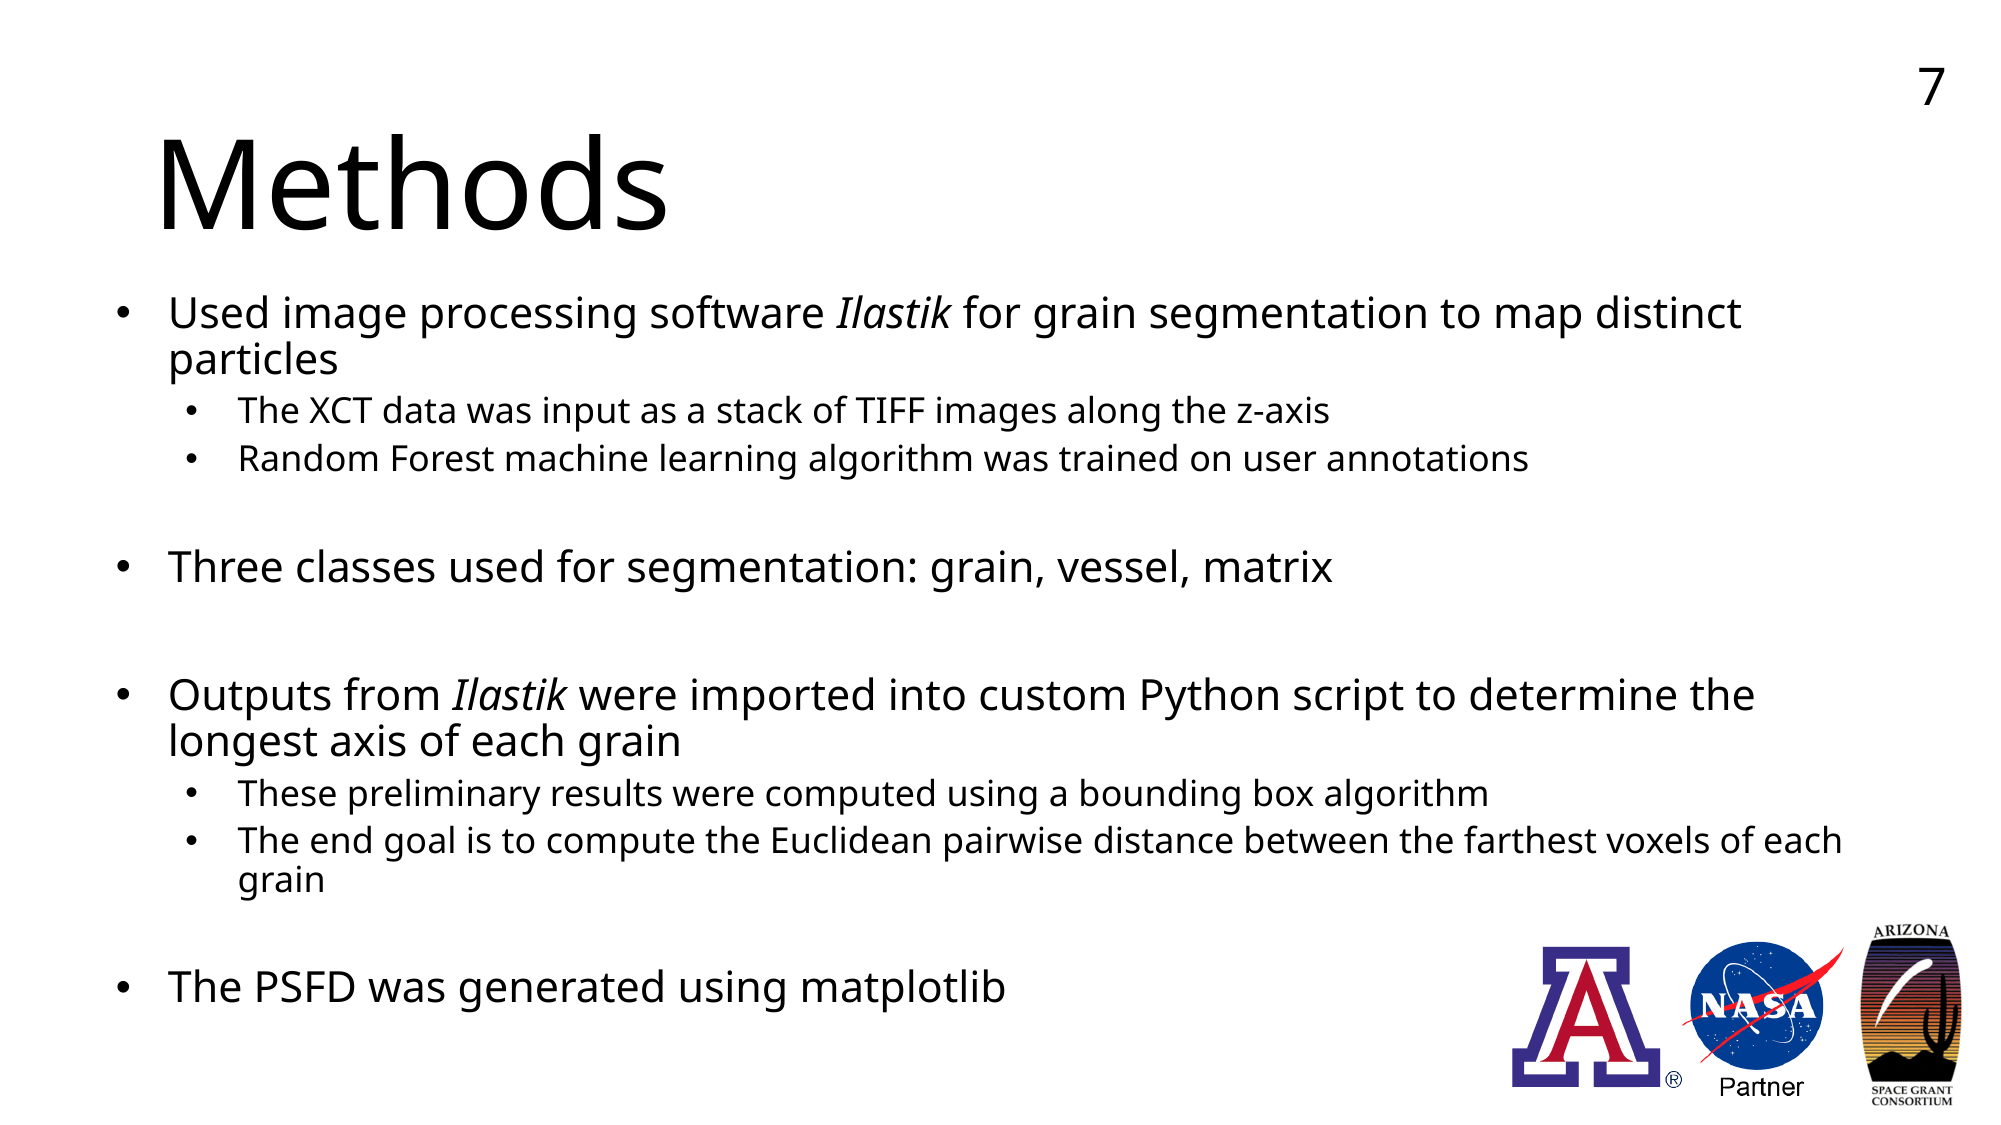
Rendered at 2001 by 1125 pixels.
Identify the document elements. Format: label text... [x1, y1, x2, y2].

text_box Used image processing software Ilastik for grain segmentation to map distinct particles The XCT data was input as a stack of TIFF images along the z-axis Random Forest machine learning algorithm was trained on user annotations Three classes used for segmentation: grain, vessel, matrix Outputs from Ilastik were imported into custom Python script to determine the longest axis of each grain These preliminary results were computed using a bounding box algorithm The end goal is to compute the Euclidean pairwise distance between the farthest voxels of each grain The PSFD was generated using matplotlib [100, 283, 1900, 1025]
text_box Methods [137, 46, 1863, 264]
picture [1506, 920, 1980, 1107]
text_box 7 [1903, 46, 1979, 124]
